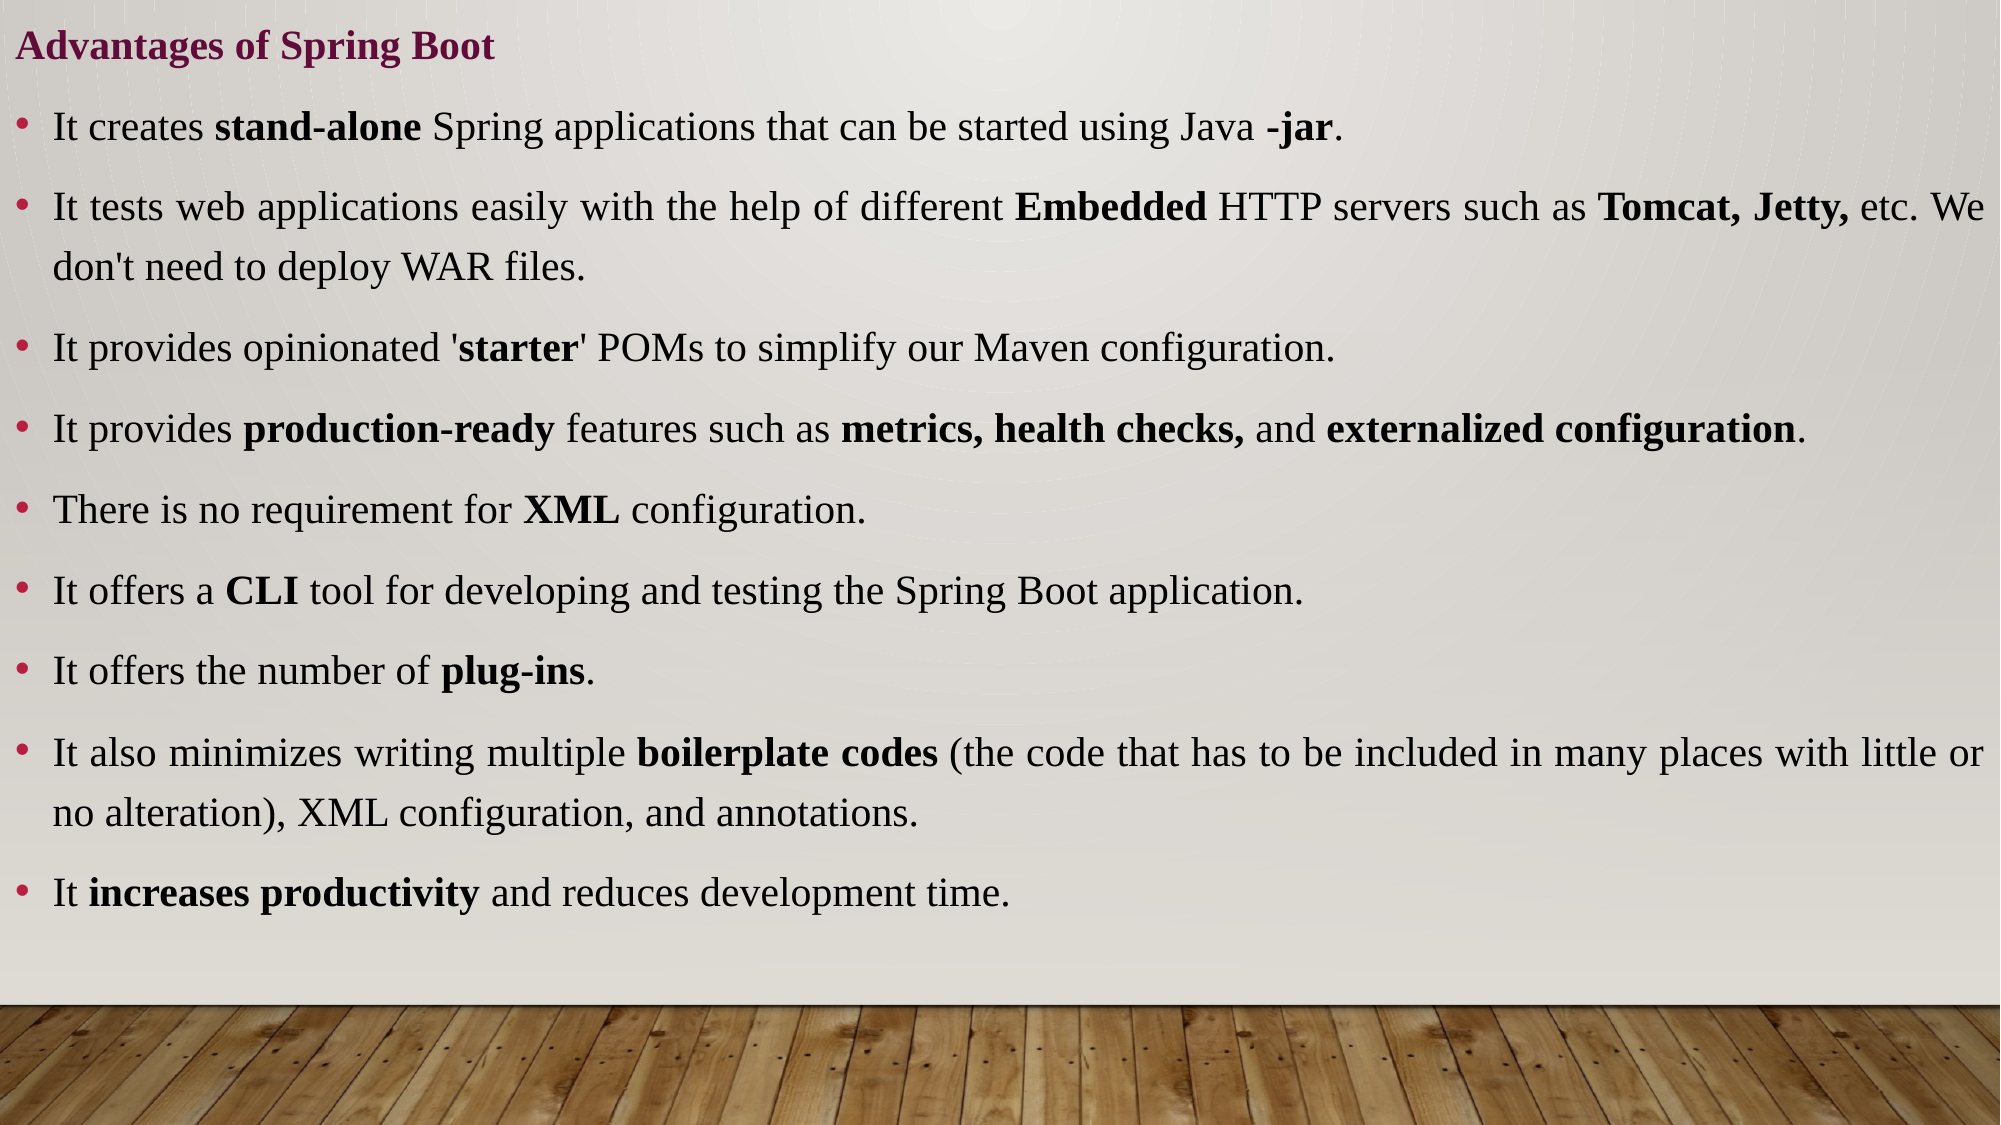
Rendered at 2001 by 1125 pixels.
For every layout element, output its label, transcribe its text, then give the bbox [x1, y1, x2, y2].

picture [0, 1007, 2000, 1125]
list Advantages of Spring Boot It creates stand-alone Spring applications that can be started using Java -jar. It tests web applications easily with the help of different Embedded HTTP servers such as Tomcat, Jetty, etc. We don't need to deploy WAR files. It provides opinionated 'starter' POMs to simplify our Maven configuration. It provides production-ready features such as metrics, health checks, and externalized configuration. There is no requirement for XML configuration. It offers a CLI tool for developing and testing the Spring Boot application. It offers the number of plug-ins. It also minimizes writing multiple boilerplate codes (the code that has to be included in many places with little or no alteration), XML configuration, and annotations. It increases productivity and reduces development time. [0, 0, 2000, 1007]
